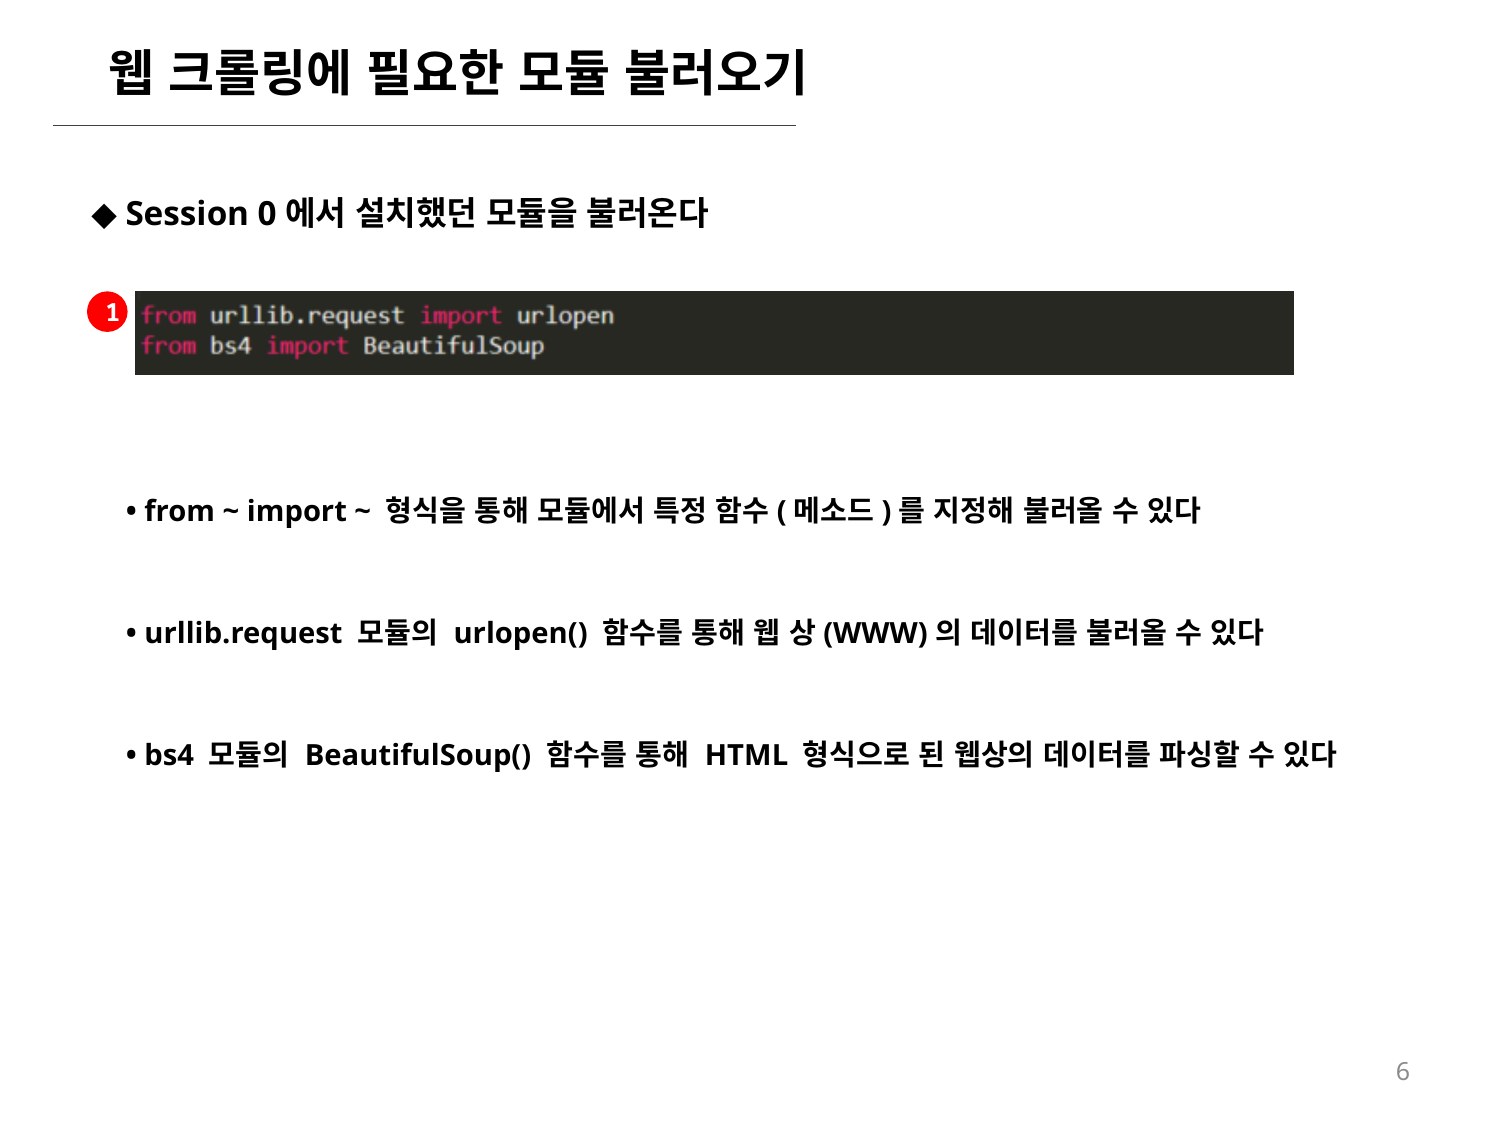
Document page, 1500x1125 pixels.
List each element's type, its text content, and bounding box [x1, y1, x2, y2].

text_box ◆ Session 0에서 설치했던 모듈을 불러온다 [76, 184, 1447, 240]
text_box • from ~ import ~ 형식을 통해 모듈에서 특정 함수(메소드)를 지정해 불러올 수 있다 [111, 484, 1482, 535]
text_box • urllib.request 모듈의 urlopen() 함수를 통해 웹 상(WWW)의 데이터를 불러올 수 있다 [111, 606, 1482, 657]
text_box 웹 크롤링에 필요한 모듈 불러오기 [93, 33, 824, 109]
text_box • bs4 모듈의 BeautifulSoup() 함수를 통해 HTML 형식으로 된 웹상의 데이터를 파싱할 수 있다 [111, 729, 1482, 779]
text_box 1 [87, 291, 128, 332]
picture [135, 291, 1294, 375]
slide_number 6 [1074, 1042, 1425, 1103]
